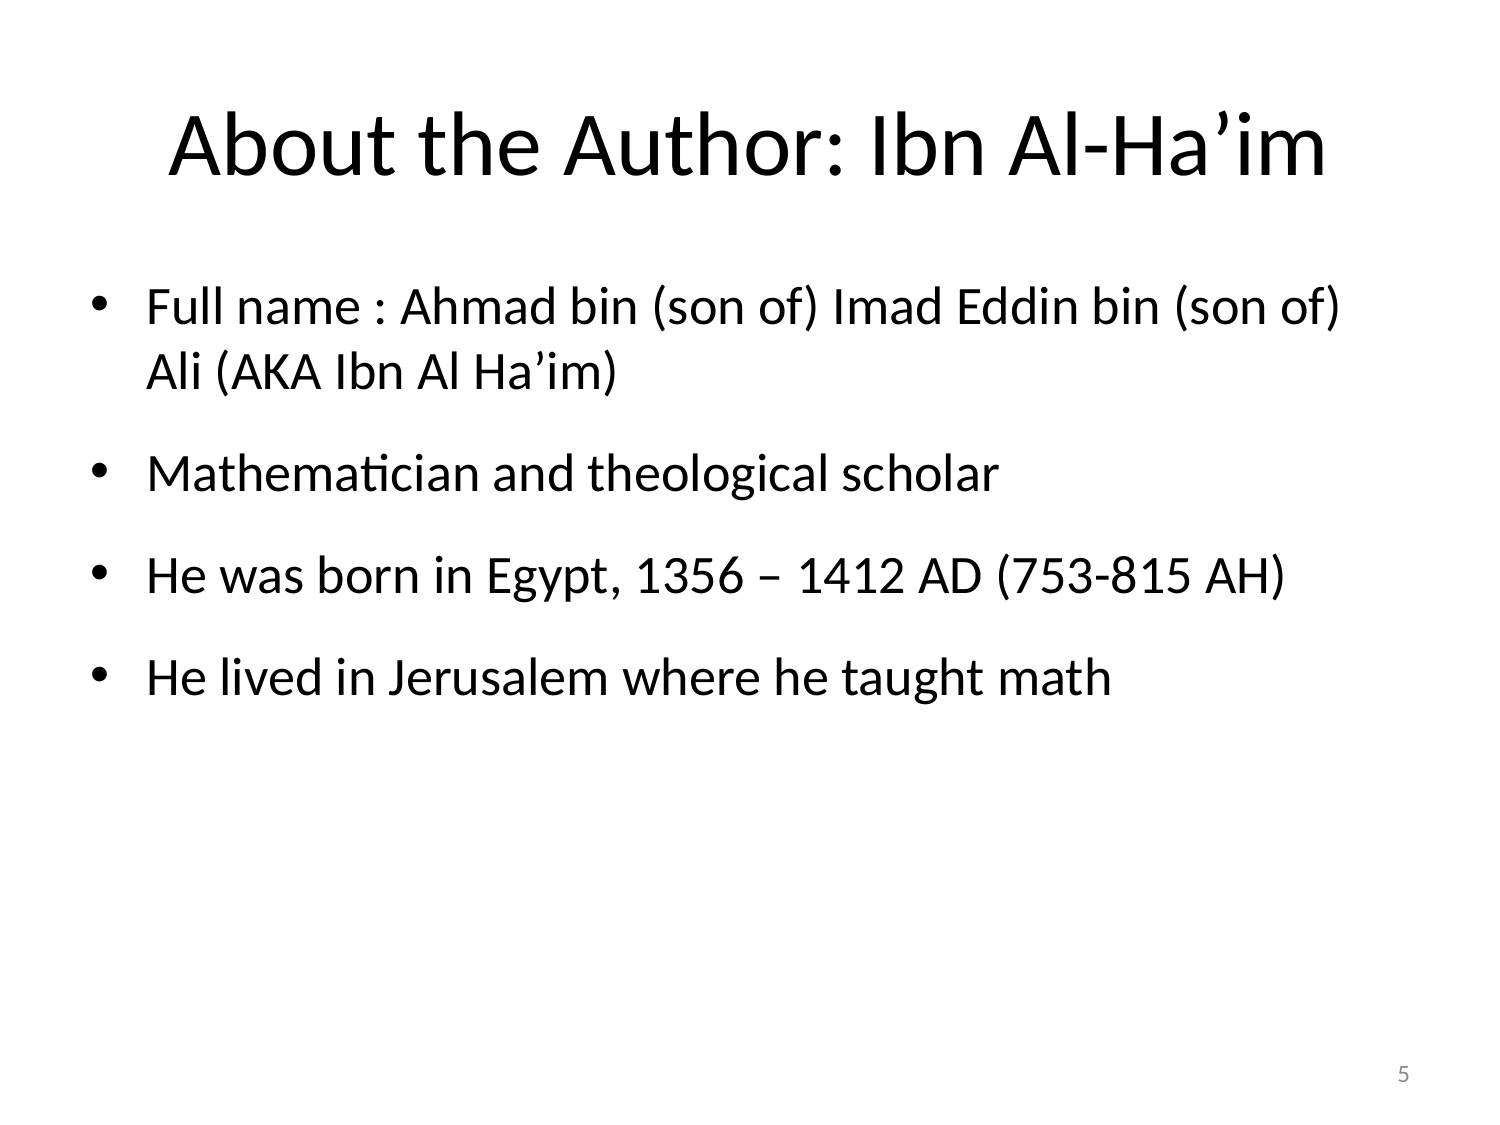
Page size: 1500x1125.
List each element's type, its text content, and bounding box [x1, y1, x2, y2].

list Full name : Ahmad bin (son of) Imad Eddin bin (son of) Ali (AKA Ibn Al Ha’im) Mathematician and theological scholar He was born in Egypt, 1356 – 1412 AD (753-815 AH) He lived in Jerusalem where he taught math [75, 262, 1425, 1005]
title About the Author: Ibn Al-Ha’im [75, 45, 1425, 233]
slide_number 5 [1074, 1042, 1425, 1103]
